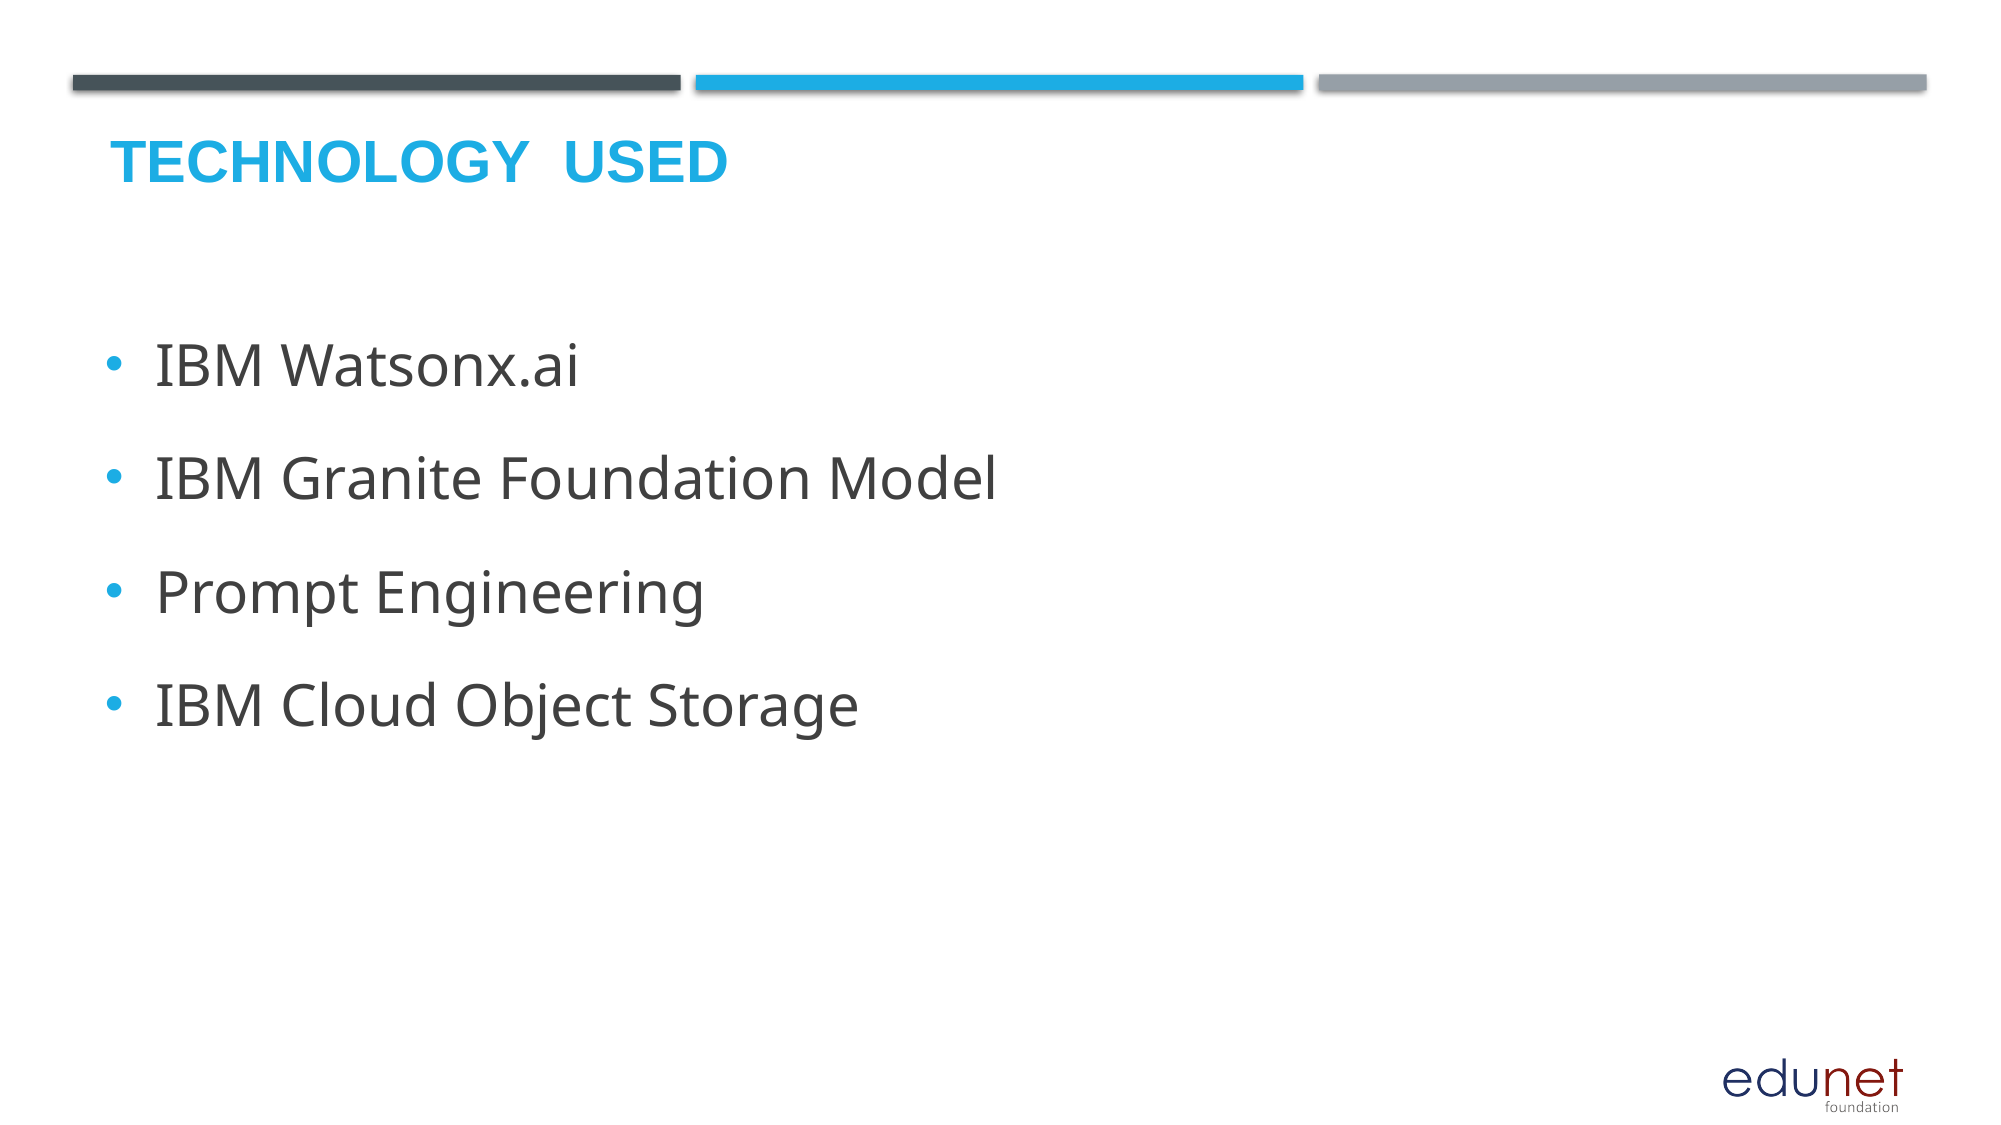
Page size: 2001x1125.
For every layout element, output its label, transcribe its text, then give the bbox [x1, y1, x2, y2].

list IBM Watsonx.ai IBM Granite Foundation Model Prompt Engineering IBM Cloud Object Storage [89, 73, 1995, 986]
picture [1719, 1056, 1905, 1116]
